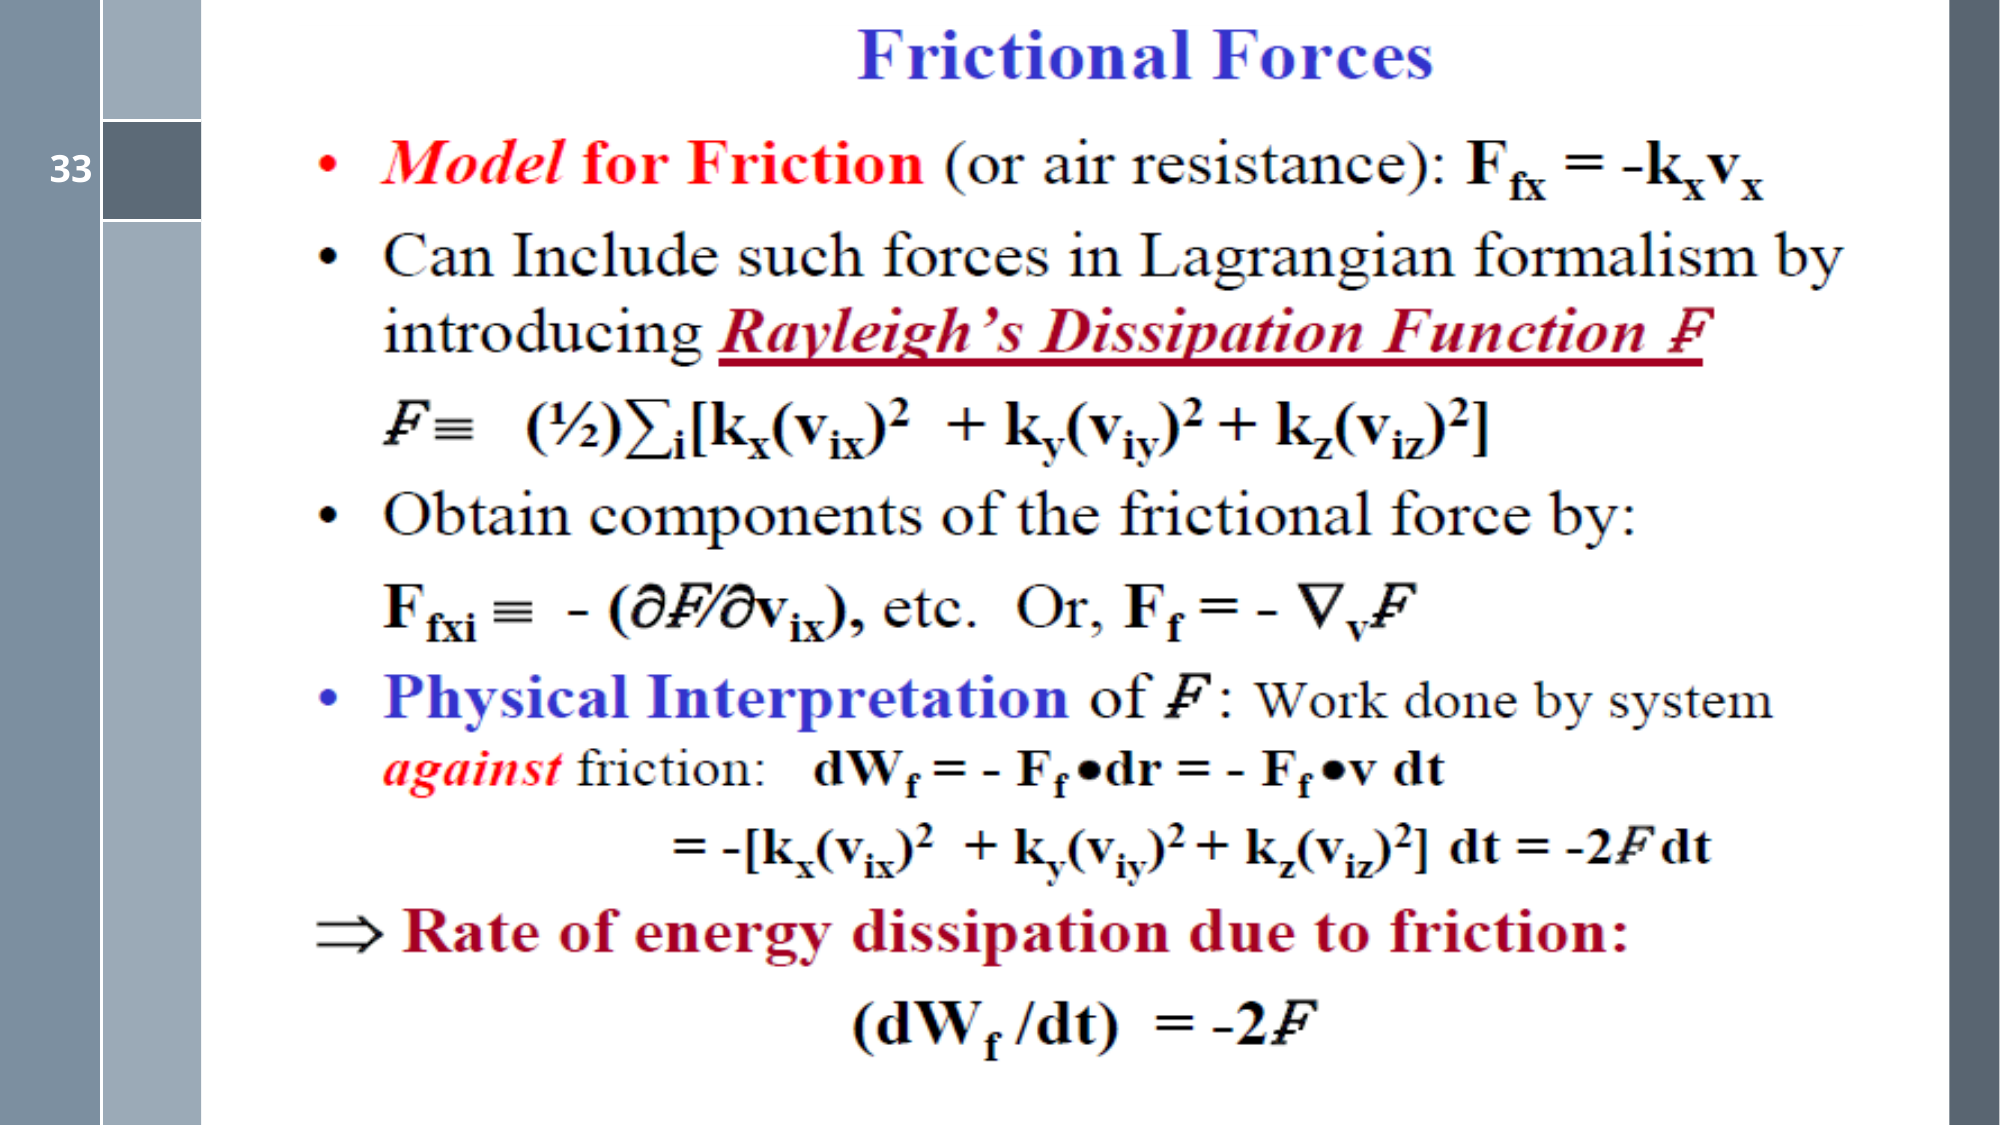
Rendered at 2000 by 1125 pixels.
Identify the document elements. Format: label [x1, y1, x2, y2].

picture [299, 24, 1863, 1088]
